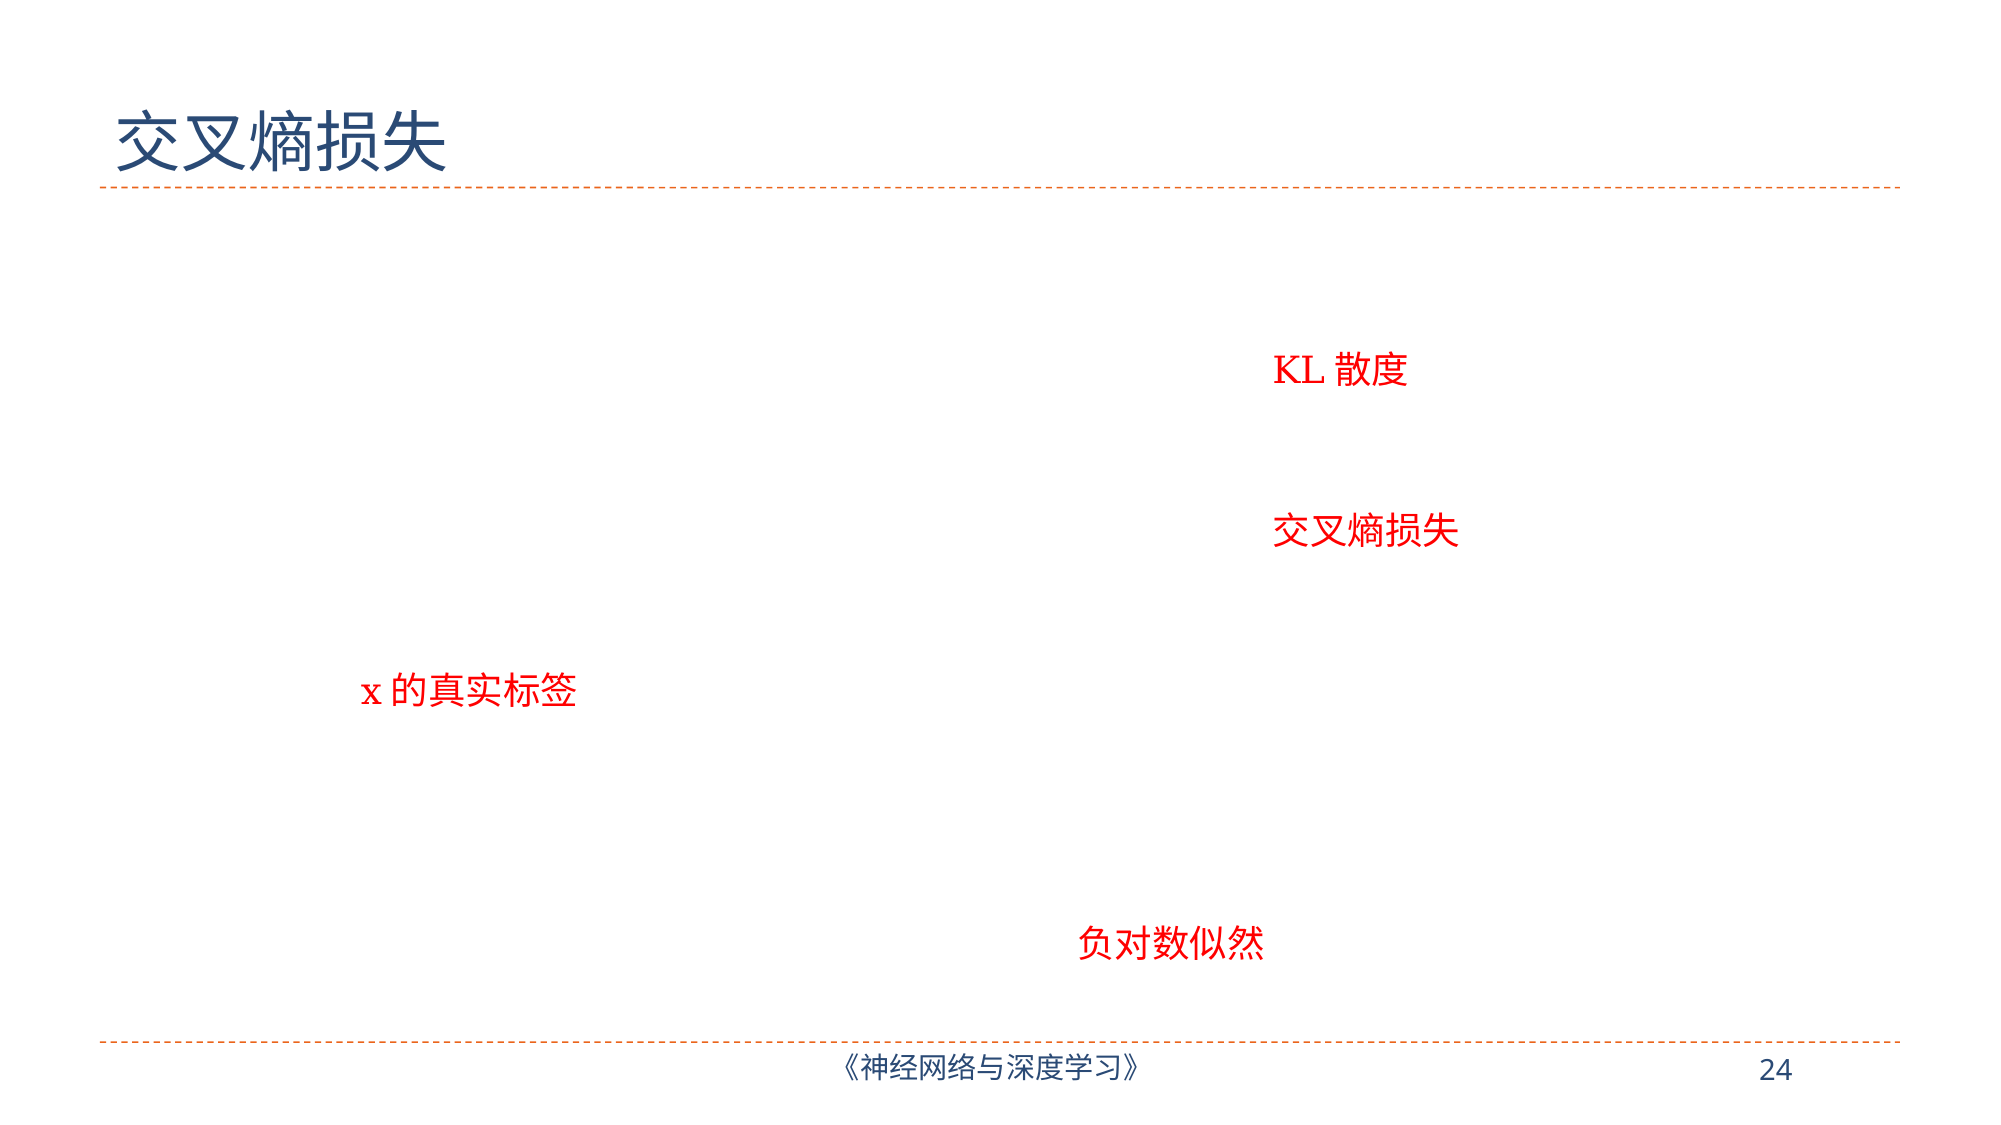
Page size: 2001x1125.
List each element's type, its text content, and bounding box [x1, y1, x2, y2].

text_box 负对数似然 [985, 912, 1356, 972]
text_box 交叉熵损失 [1181, 499, 1552, 560]
title 交叉熵损失 [99, 24, 1900, 188]
text_box KL散度 [1257, 339, 1424, 399]
